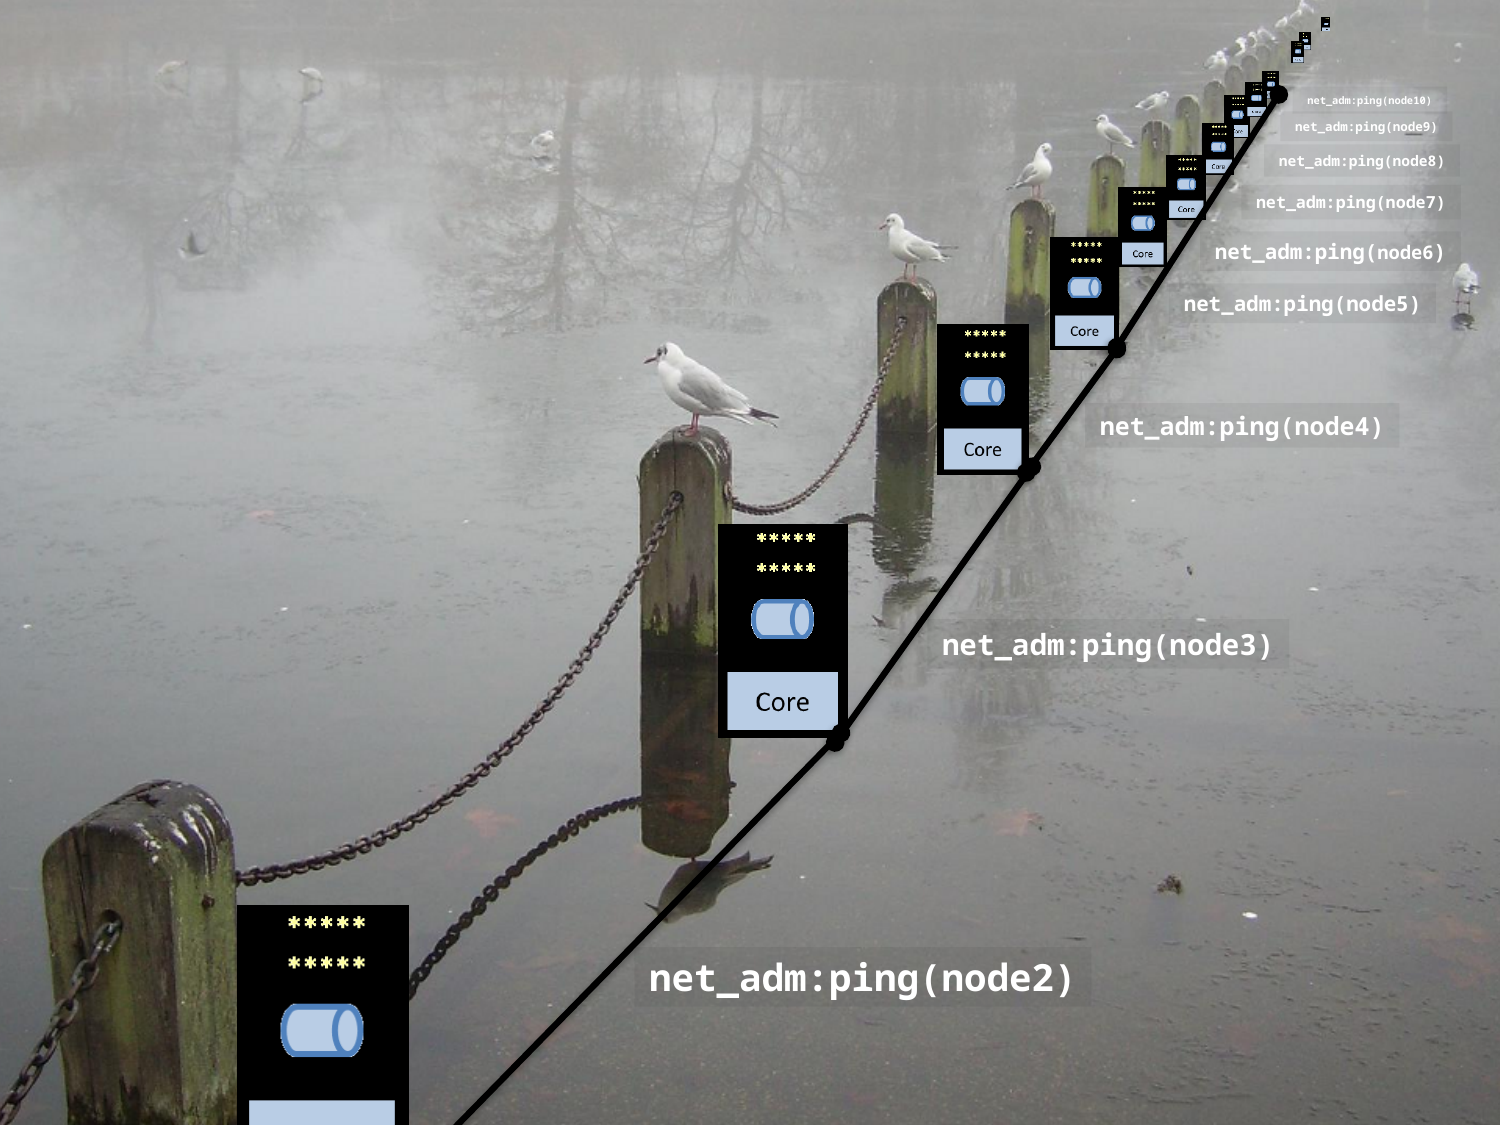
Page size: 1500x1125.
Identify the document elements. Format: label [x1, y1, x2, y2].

text_box [1025, 348, 1118, 473]
picture [0, 0, 1500, 1125]
text_box [404, 732, 842, 1125]
text_box [1116, 94, 1280, 348]
text_box [834, 466, 1033, 743]
